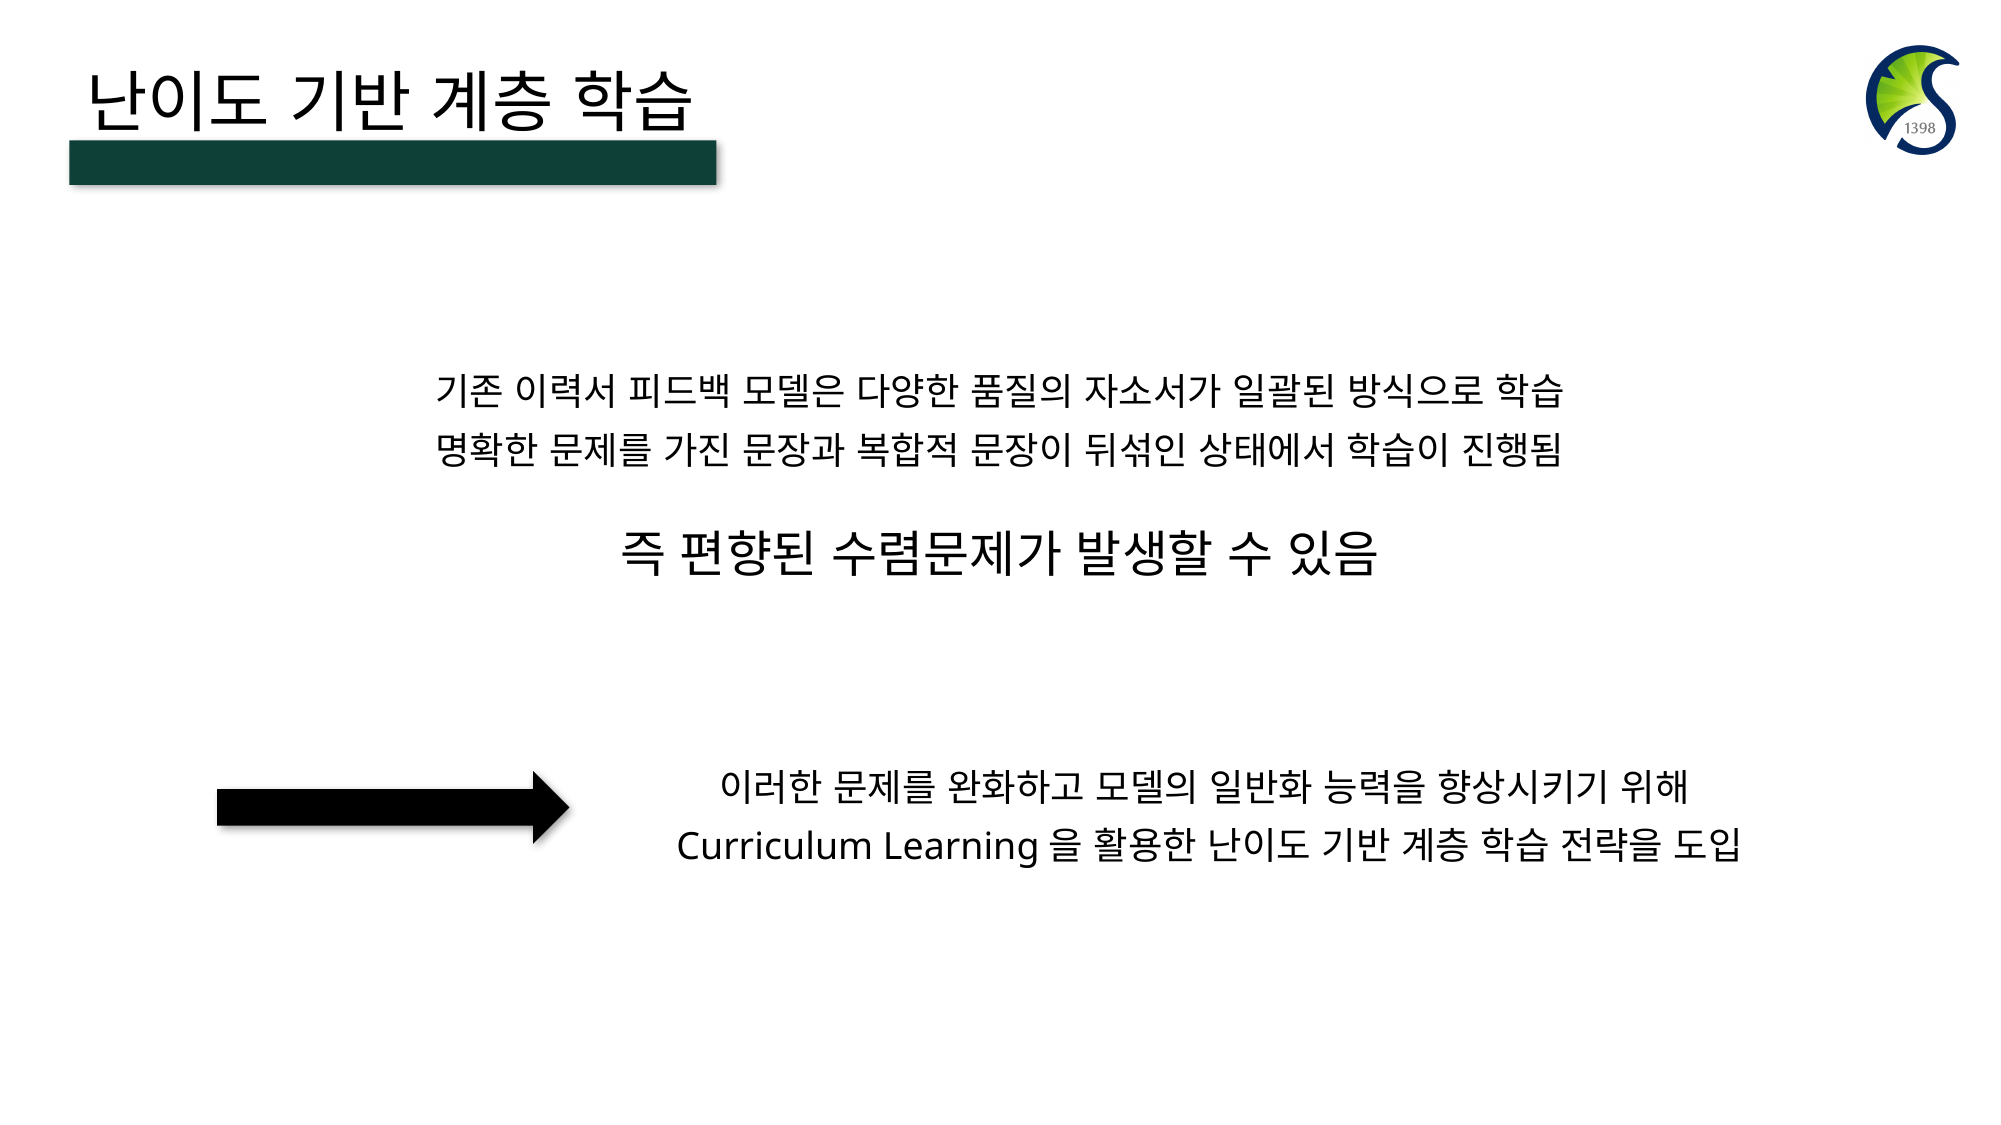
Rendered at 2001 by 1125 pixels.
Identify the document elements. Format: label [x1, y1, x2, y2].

picture [1862, 42, 1964, 157]
text_box [66, 27, 717, 186]
text_box [184, 346, 1816, 873]
